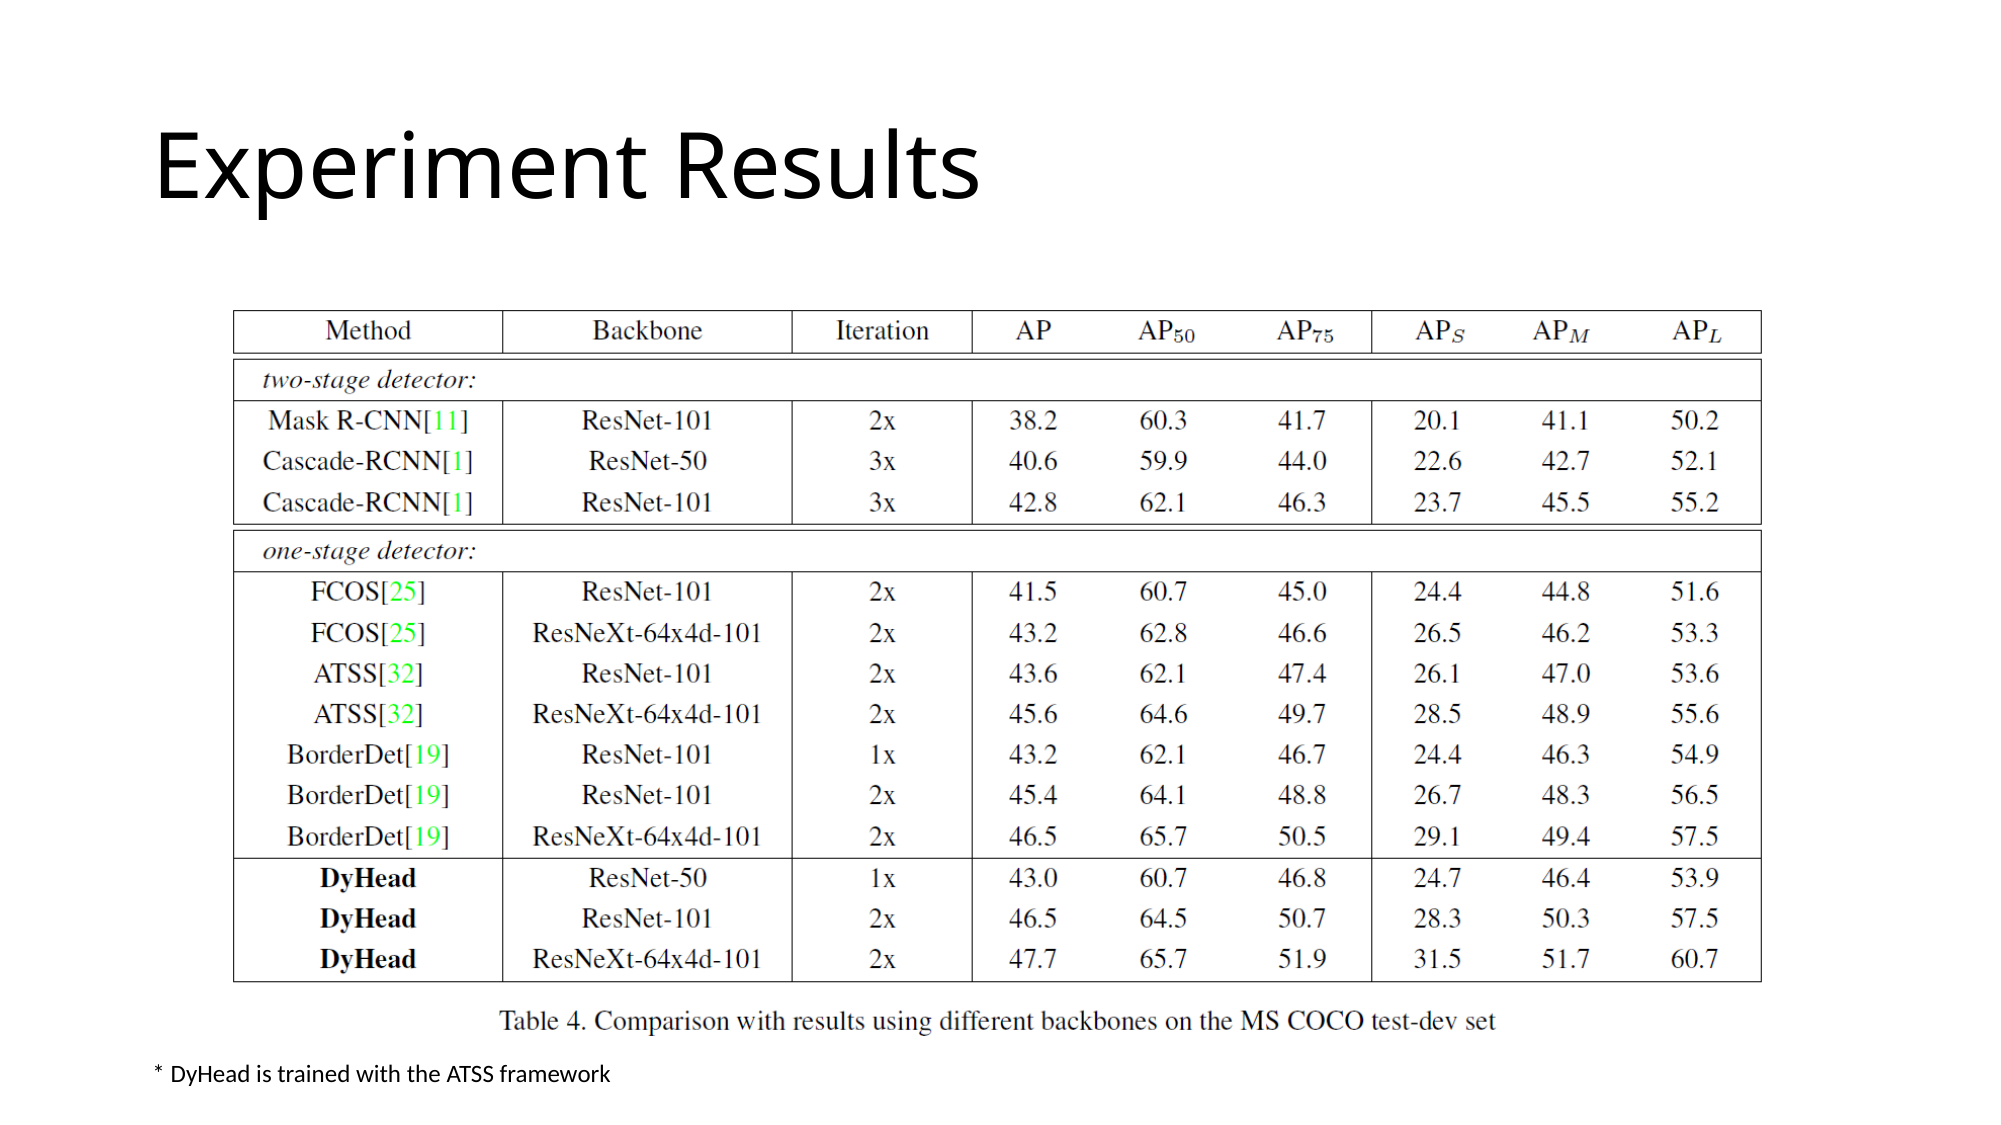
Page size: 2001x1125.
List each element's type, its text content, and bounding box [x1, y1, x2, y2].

title Experiment Results [137, 59, 1863, 278]
picture [220, 299, 1780, 1043]
text_box * DyHead is trained with the ATSS framework [137, 1042, 1863, 1103]
